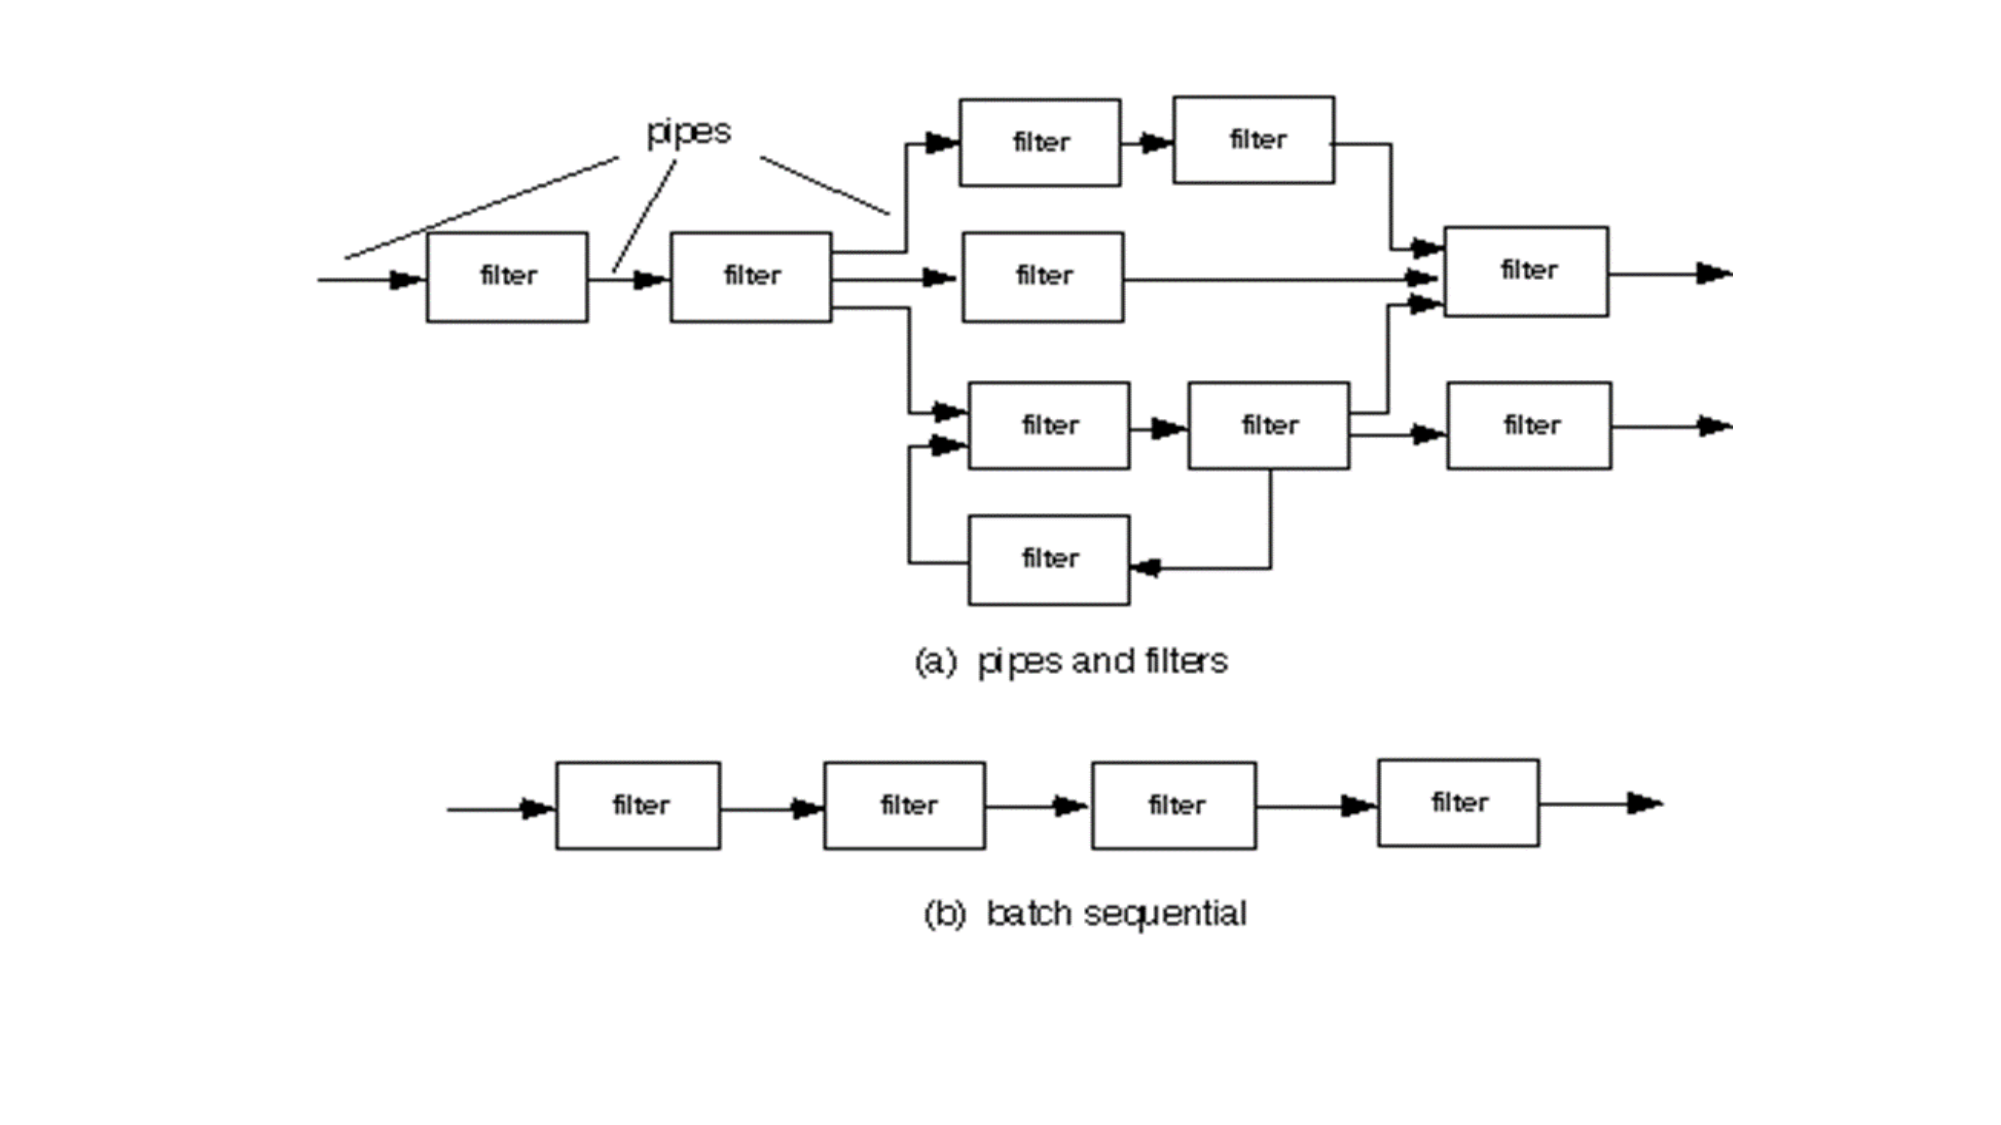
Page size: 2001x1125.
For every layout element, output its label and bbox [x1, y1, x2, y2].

list [315, 93, 1733, 1014]
